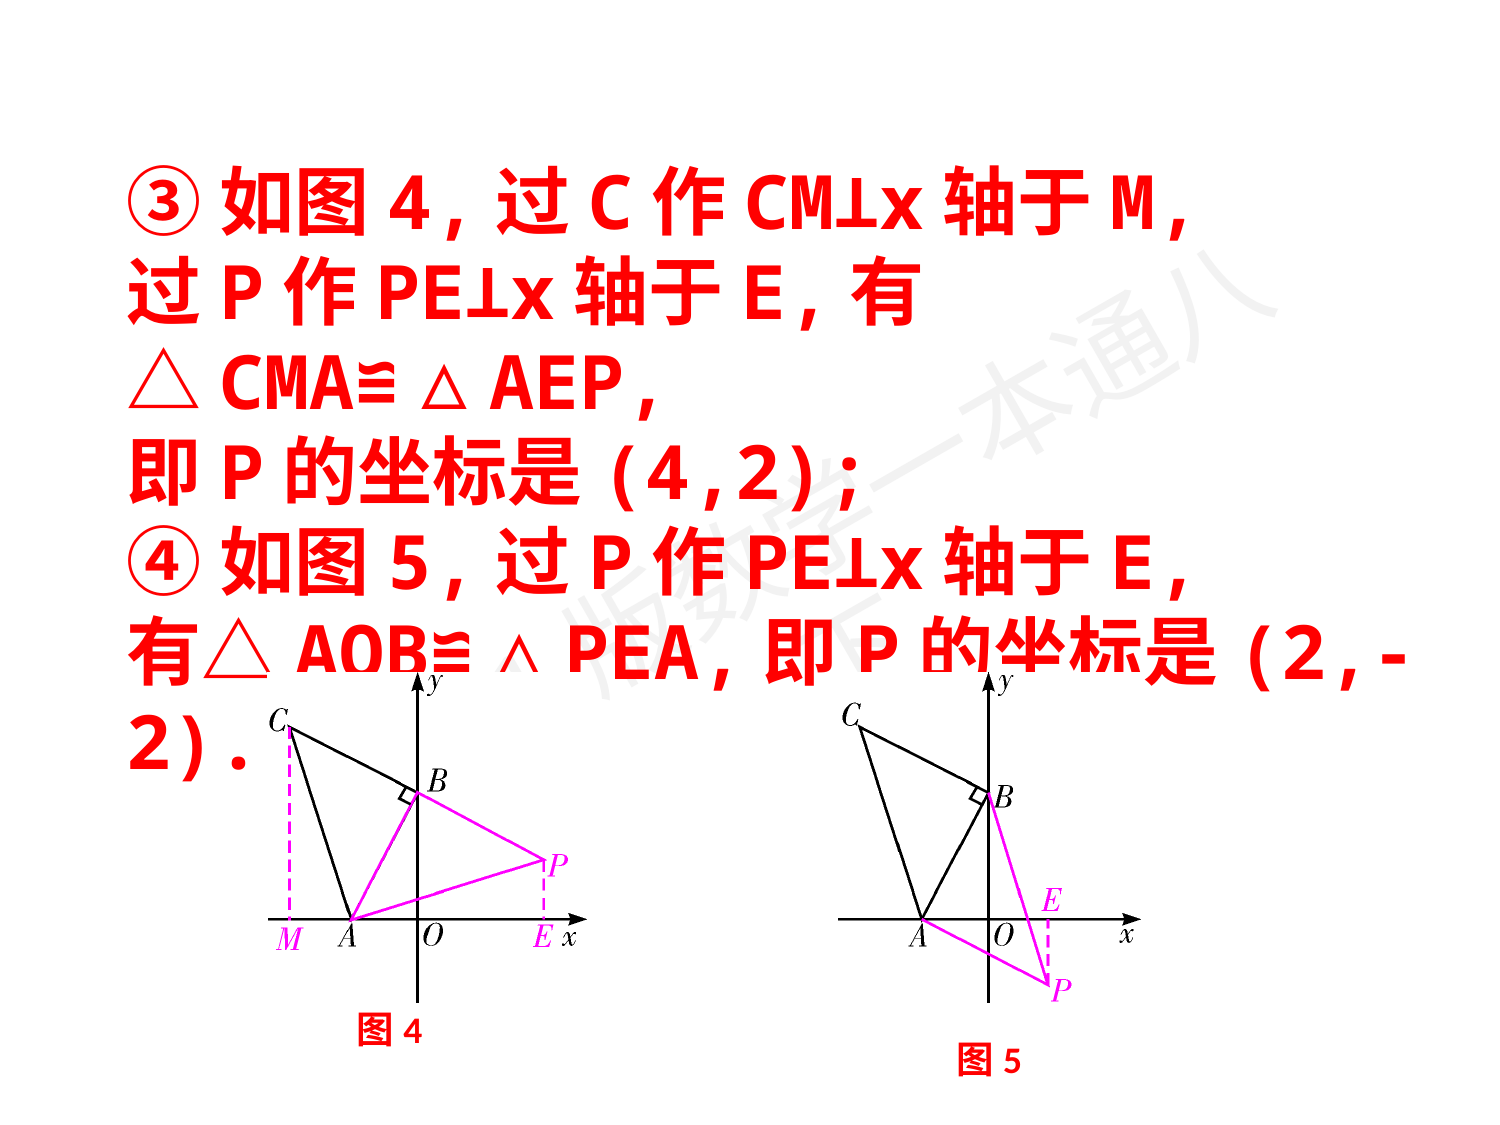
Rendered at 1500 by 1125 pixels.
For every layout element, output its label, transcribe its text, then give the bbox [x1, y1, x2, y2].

picture [267, 672, 587, 1004]
text_box ③如图4,过C作CM⊥x轴于M, 过P作PE⊥x轴于E,有△CMA≌△AEP, 即P的坐标是(4,2); ④如图5,过P作PE⊥x轴于E, 有△AOB≌△PEA,即P的坐标是(2,-2). [112, 146, 1448, 792]
text_box 图4 [14, 998, 765, 1059]
text_box 图5 [614, 1028, 1365, 1089]
picture [838, 672, 1141, 1004]
